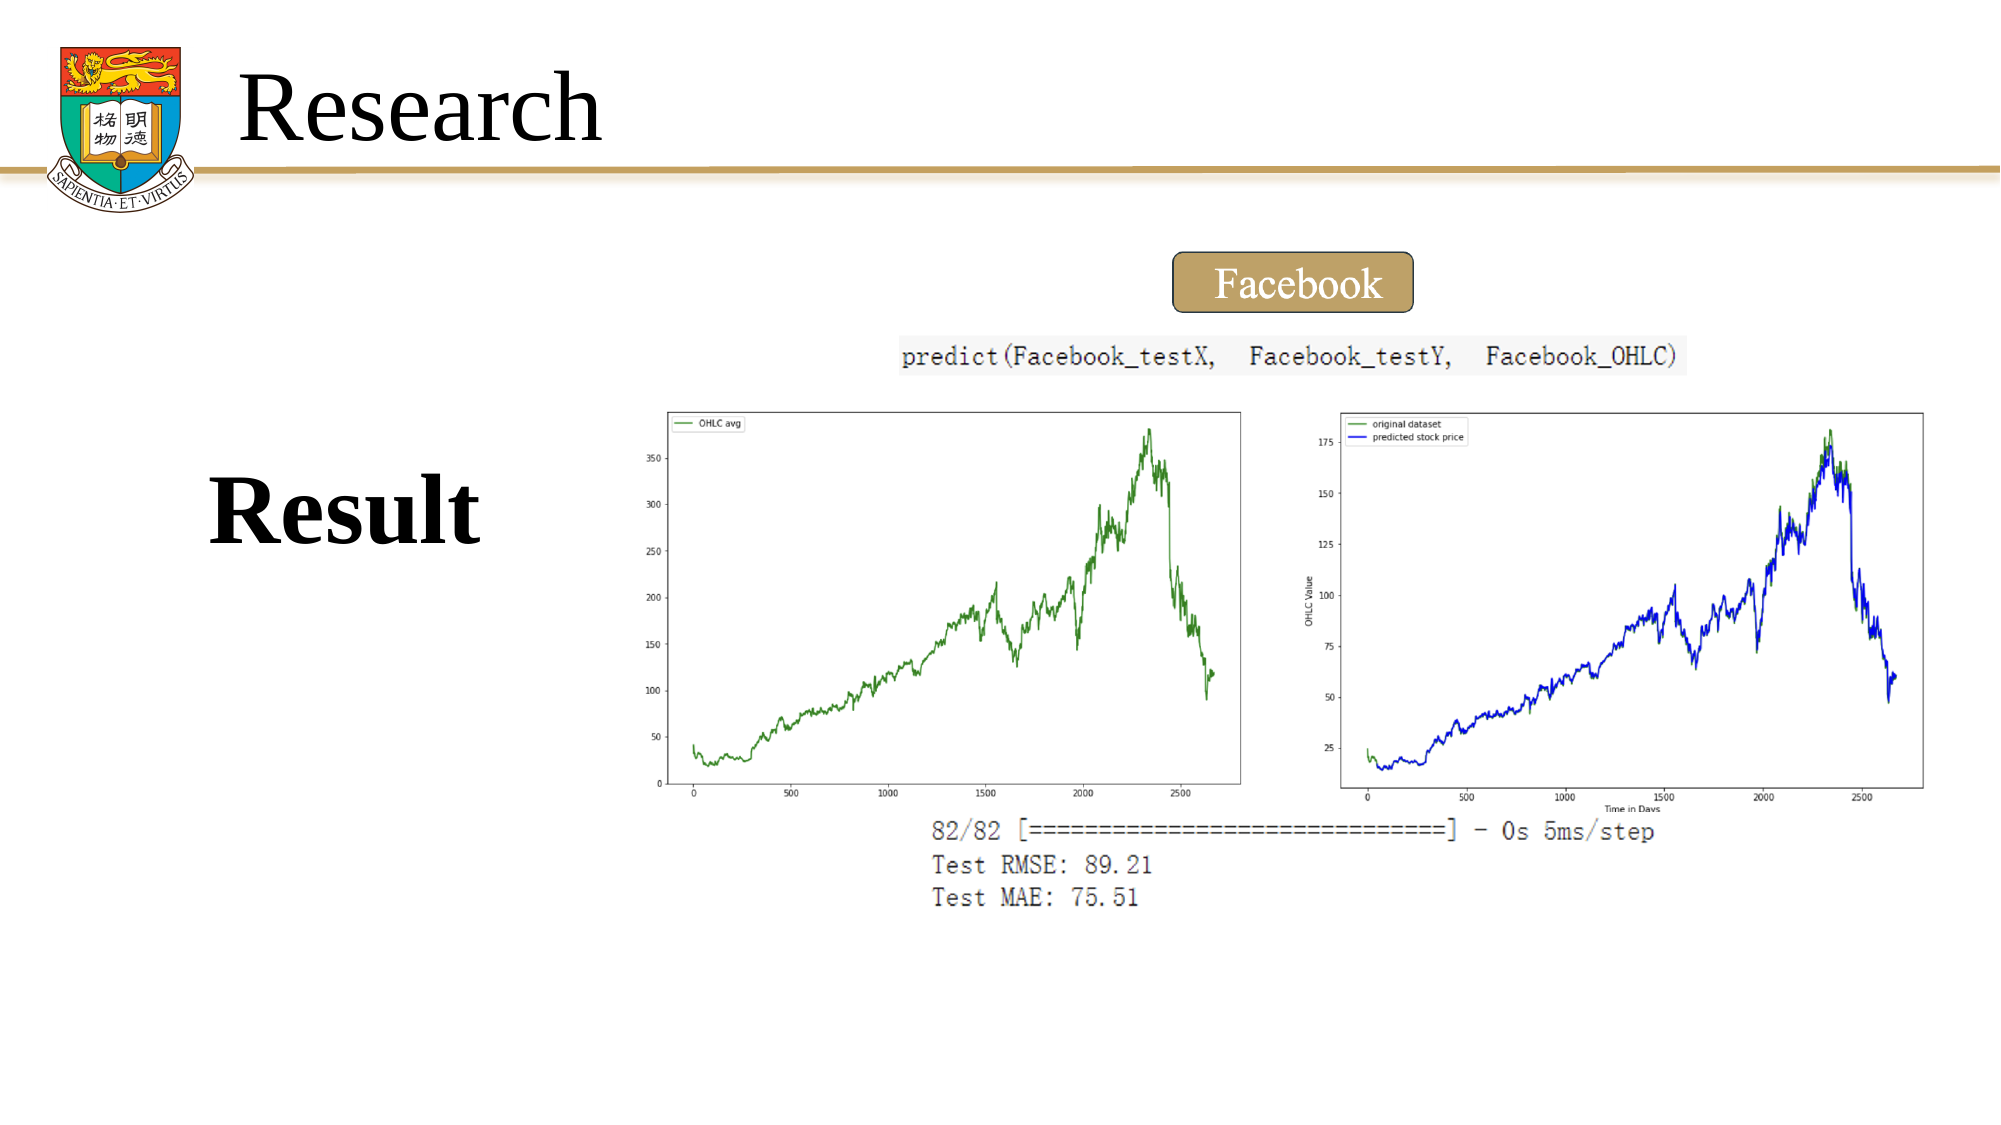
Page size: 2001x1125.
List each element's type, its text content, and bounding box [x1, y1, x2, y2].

text_box Result [193, 436, 496, 572]
text_box Research [222, 33, 620, 168]
picture [619, 235, 1970, 923]
picture [47, 47, 194, 213]
